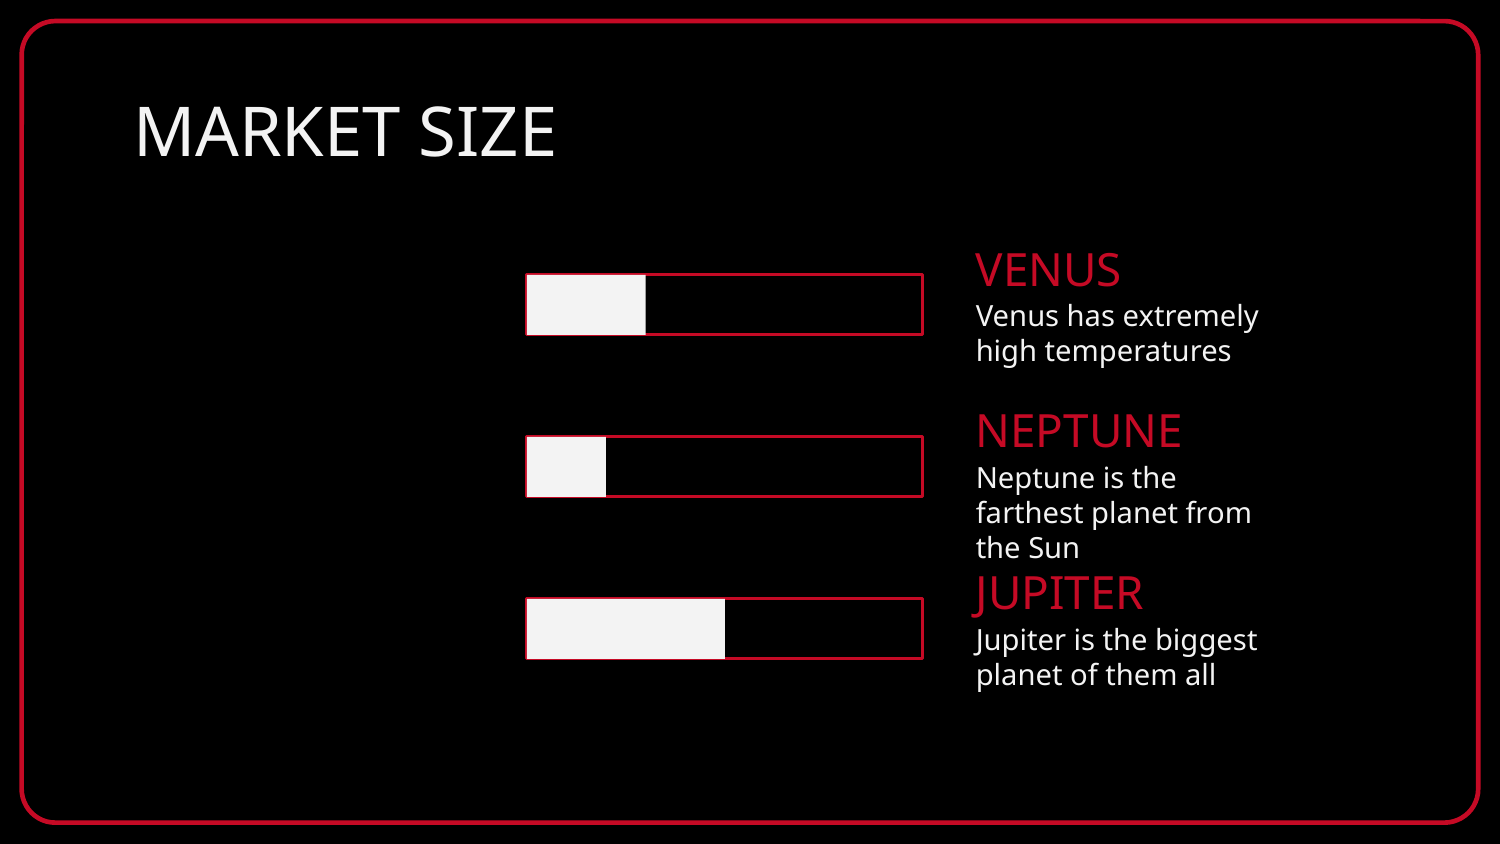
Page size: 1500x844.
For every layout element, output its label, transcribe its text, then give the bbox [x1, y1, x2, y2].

text_box VENUS [960, 248, 1277, 282]
text_box Neptune is the farthest planet from the Sun [960, 473, 1277, 524]
text_box [646, 274, 923, 335]
text_box Jupiter is the biggest planet of them all [960, 606, 1277, 686]
text_box [526, 598, 725, 659]
text_box [606, 436, 923, 497]
text_box NEPTUNE [960, 410, 1277, 473]
title MARKET SIZE [118, 72, 1382, 167]
text_box [526, 274, 646, 335]
text_box JUPITER [960, 572, 1277, 606]
text_box Venus has extremely high temperatures [960, 282, 1277, 362]
text_box [725, 598, 923, 659]
text_box [526, 436, 606, 497]
